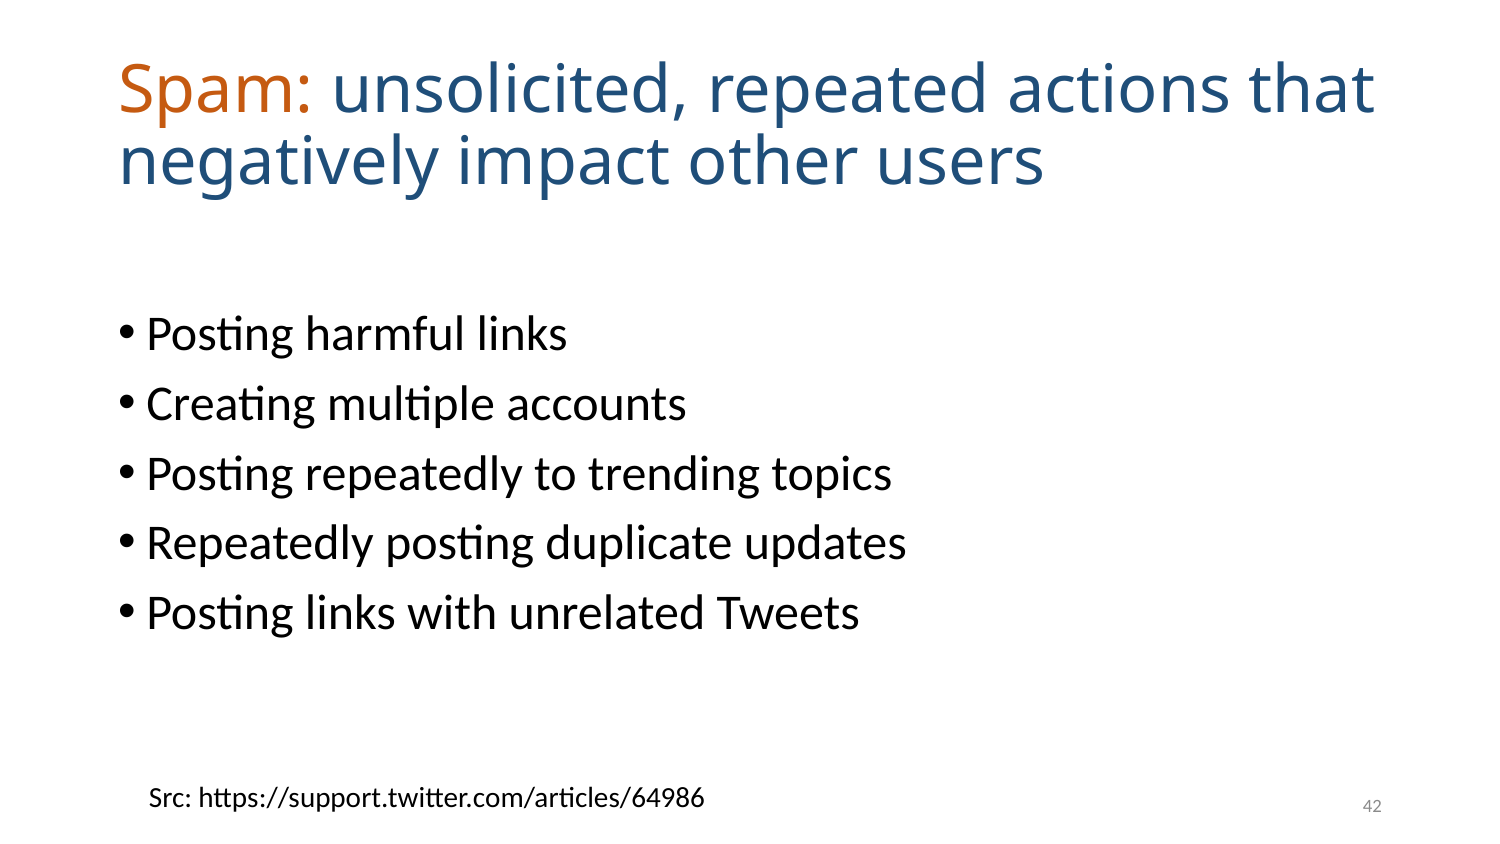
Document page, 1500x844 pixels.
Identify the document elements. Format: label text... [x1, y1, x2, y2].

slide_number 42 [1059, 782, 1397, 827]
text_box Src: https://support.twitter.com/articles/64986 [134, 770, 721, 821]
title Spam: unsolicited, repeated actions that negatively impact other users [103, 44, 1397, 208]
list Posting harmful links Creating multiple accounts Posting repeatedly to trending topics Repeatedly posting duplicate updates Posting links with unrelated Tweets [103, 224, 1397, 760]
